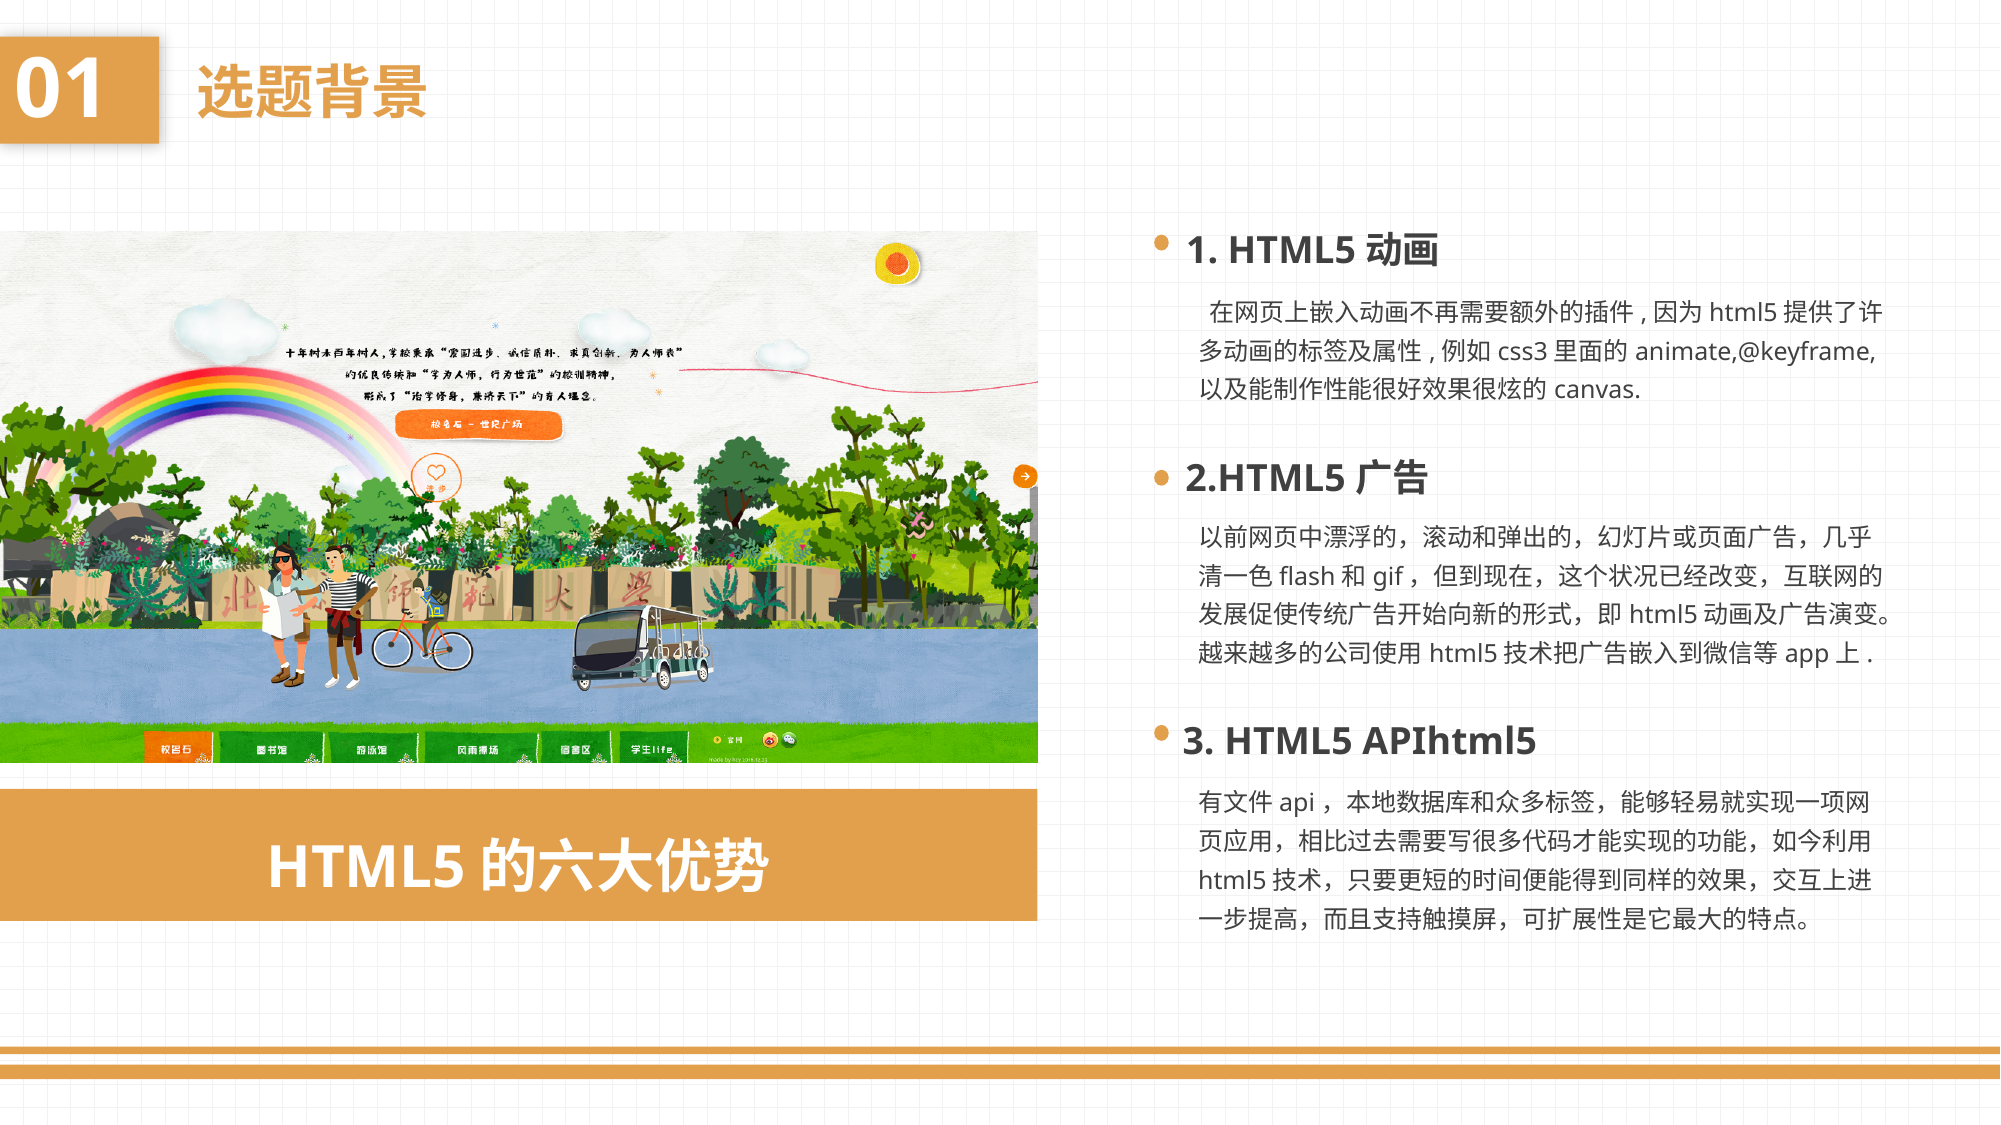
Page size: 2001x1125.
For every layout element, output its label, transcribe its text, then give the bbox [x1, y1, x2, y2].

list 选题背景 [182, 36, 1238, 144]
text_box 以前网页中漂浮的，滚动和弹出的，幻灯片或页面广告，几乎清一色flash和gif，但到现在，这个状况已经改变，互联网的发展促使传统广告开始向新的形式，即html5动画及广告演变。越来越多的公司使用html5技术把广告嵌入到微信等app上. [1183, 504, 1903, 676]
text_box 3. HTML5 APIhtml5 [1167, 696, 1553, 770]
text_box 1. HTML5动画 [1171, 205, 1456, 279]
text_box [0, 788, 1038, 922]
text_box [1153, 468, 1170, 487]
text_box 有文件api，本地数据库和众多标签，能够轻易就实现一项网页应用，相比过去需要写很多代码才能实现的功能，如今利用html5技术，只要更短的时间便能得到同样的效果，交互上进一步提高，而且支持触摸屏，可扩展性是它最大的特点。 [1183, 769, 1903, 941]
text_box HTML5的六大优势 [251, 801, 786, 907]
text_box [1153, 723, 1170, 742]
text_box 在网页上嵌入动画不再需要额外的插件,因为html5提供了许多动画的标签及属性,例如css3里面的animate,@keyframe,以及能制作性能很好效果很炫的canvas. [1183, 279, 1903, 412]
picture [0, 231, 1038, 763]
text_box [1153, 233, 1170, 252]
list 01 [0, 36, 160, 144]
text_box 2.HTML5广告 [1170, 433, 1445, 507]
